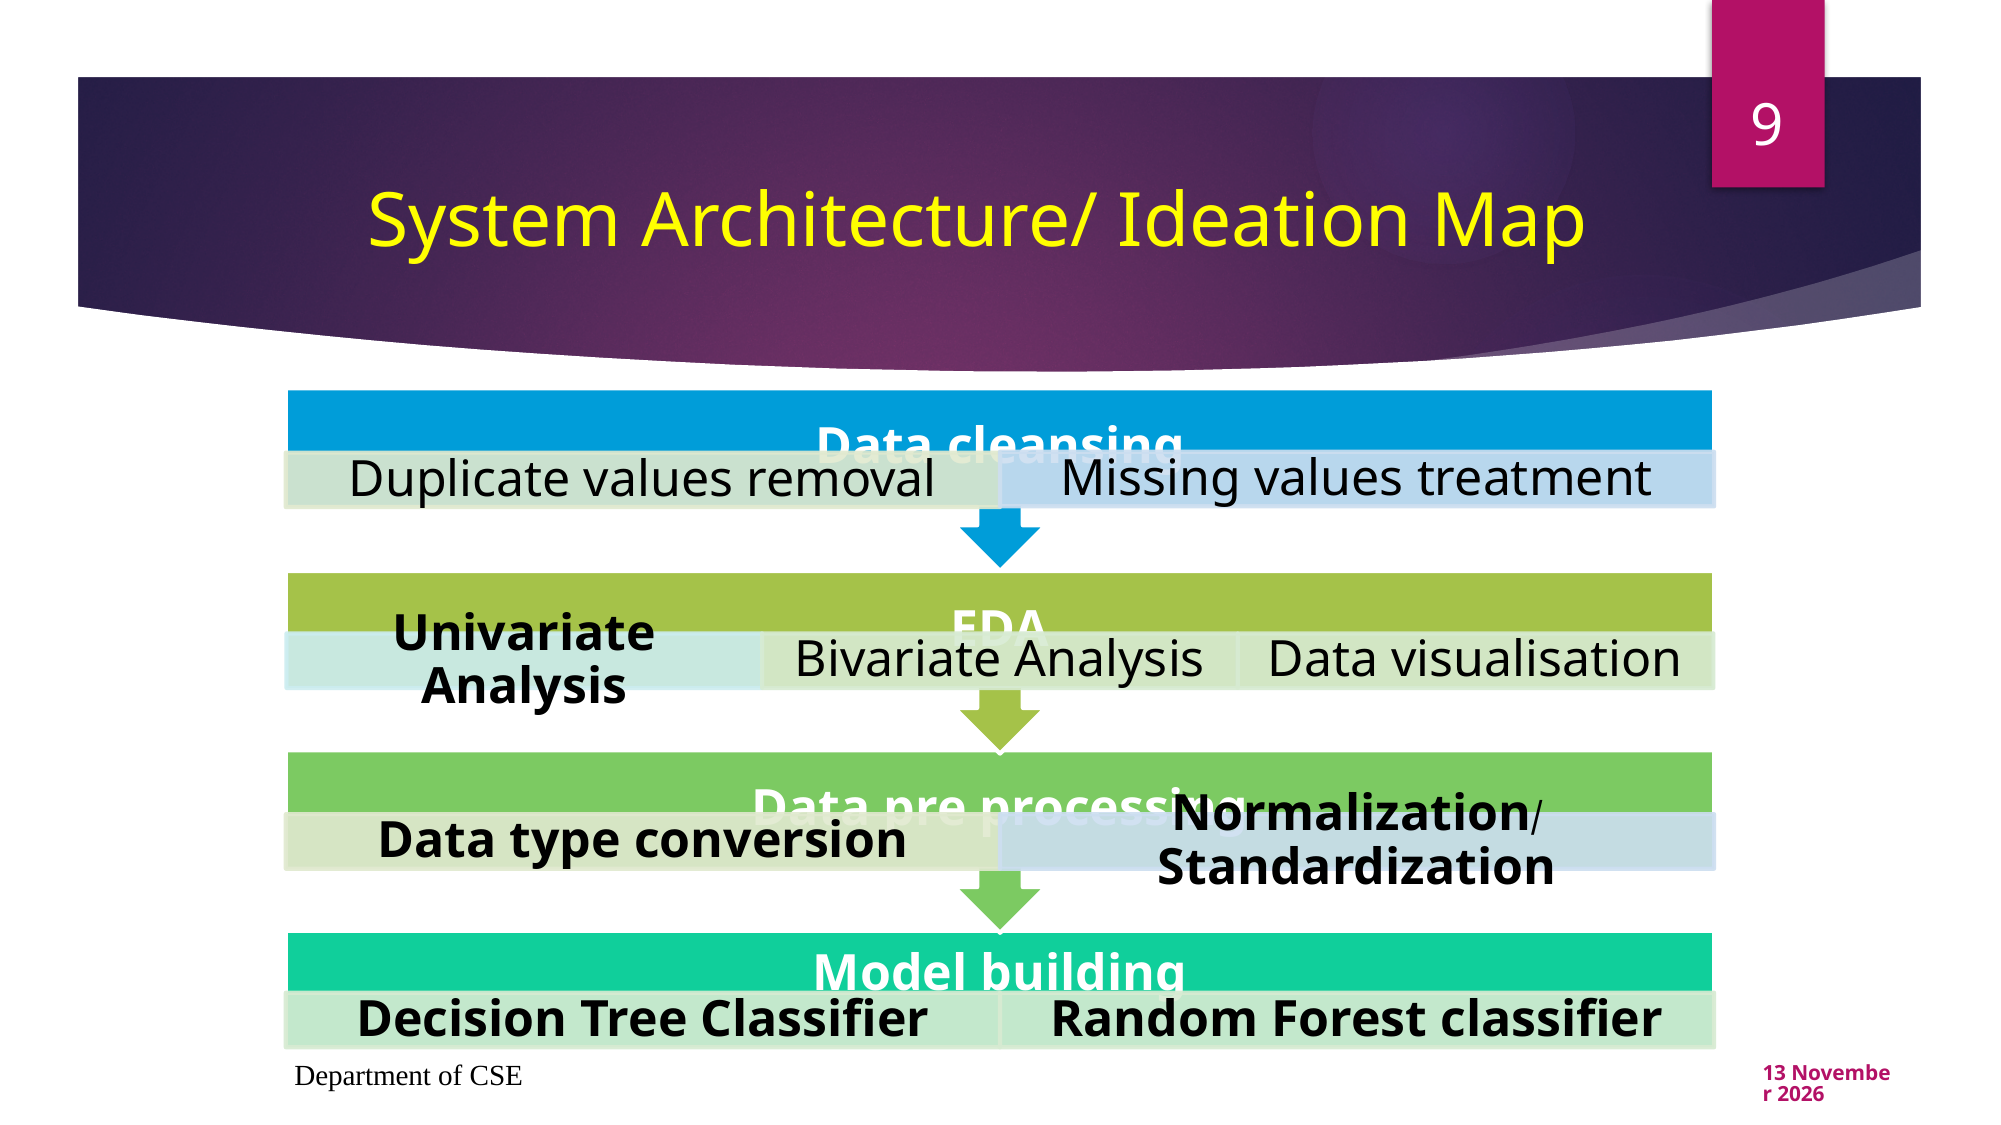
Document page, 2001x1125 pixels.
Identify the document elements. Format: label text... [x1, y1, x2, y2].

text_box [285, 388, 1715, 1051]
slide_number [1747, 1048, 1911, 1099]
text_box [367, 87, 1767, 262]
slide_number 9 [1698, 48, 1836, 175]
title System Architecture/ Ideation Map [352, 134, 1699, 386]
text_box [332, 1060, 668, 1096]
footer Department of CSE [92, 1048, 726, 1099]
